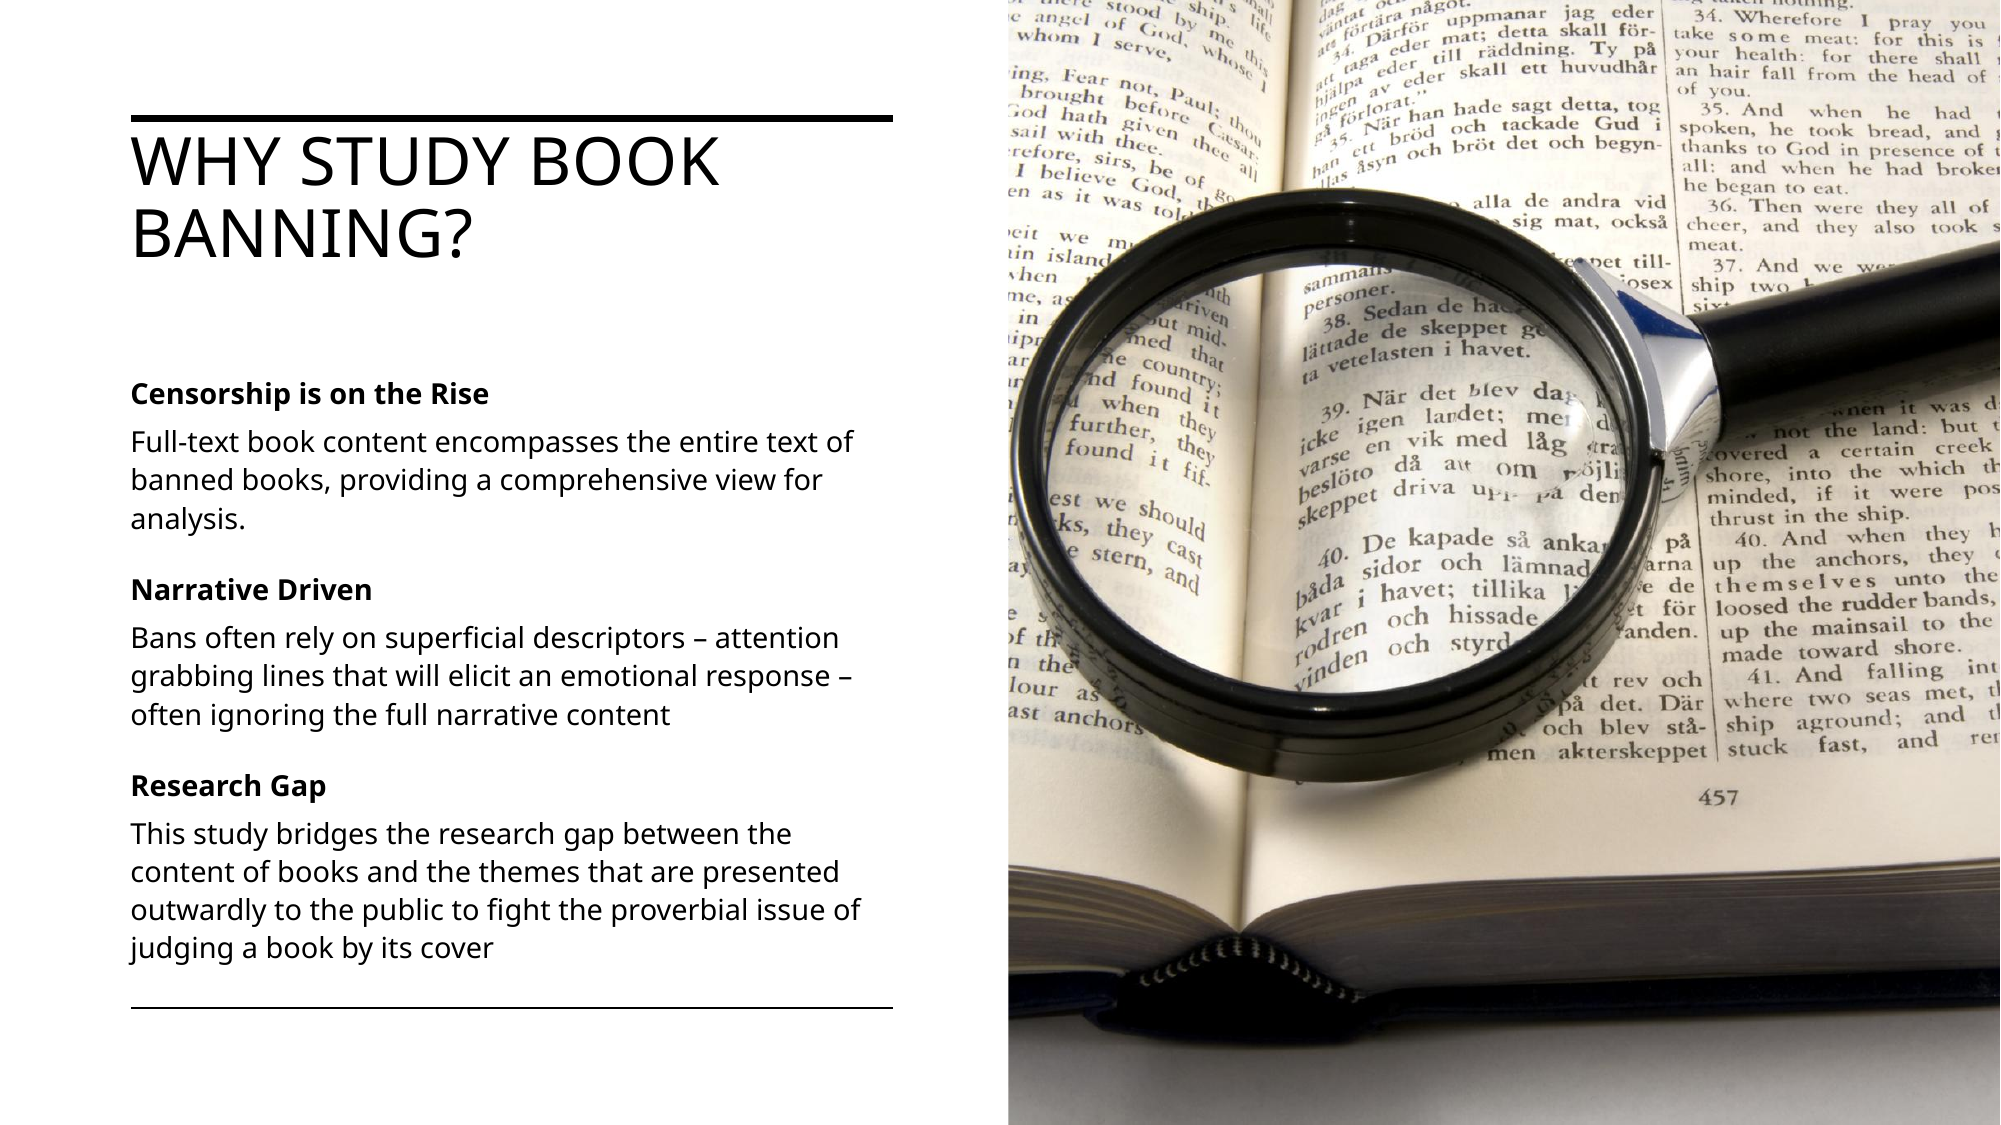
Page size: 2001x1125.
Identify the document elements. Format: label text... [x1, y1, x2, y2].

text_box [0, 0, 1008, 1125]
title Why Study book banning? [115, 120, 903, 335]
list Censorship is on the Rise Full-text book content encompasses the entire text of banned books, providing a comprehensive view for analysis. Narrative Driven Bans often rely on superficial descriptors – attention grabbing lines that will elicit an emotional response – often ignoring the full narrative content Research Gap This study bridges the research gap between the content of books and the themes that are presented outwardly to the public to fight the proverbial issue of judging a book by its cover [115, 364, 903, 978]
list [1008, 0, 2000, 1125]
